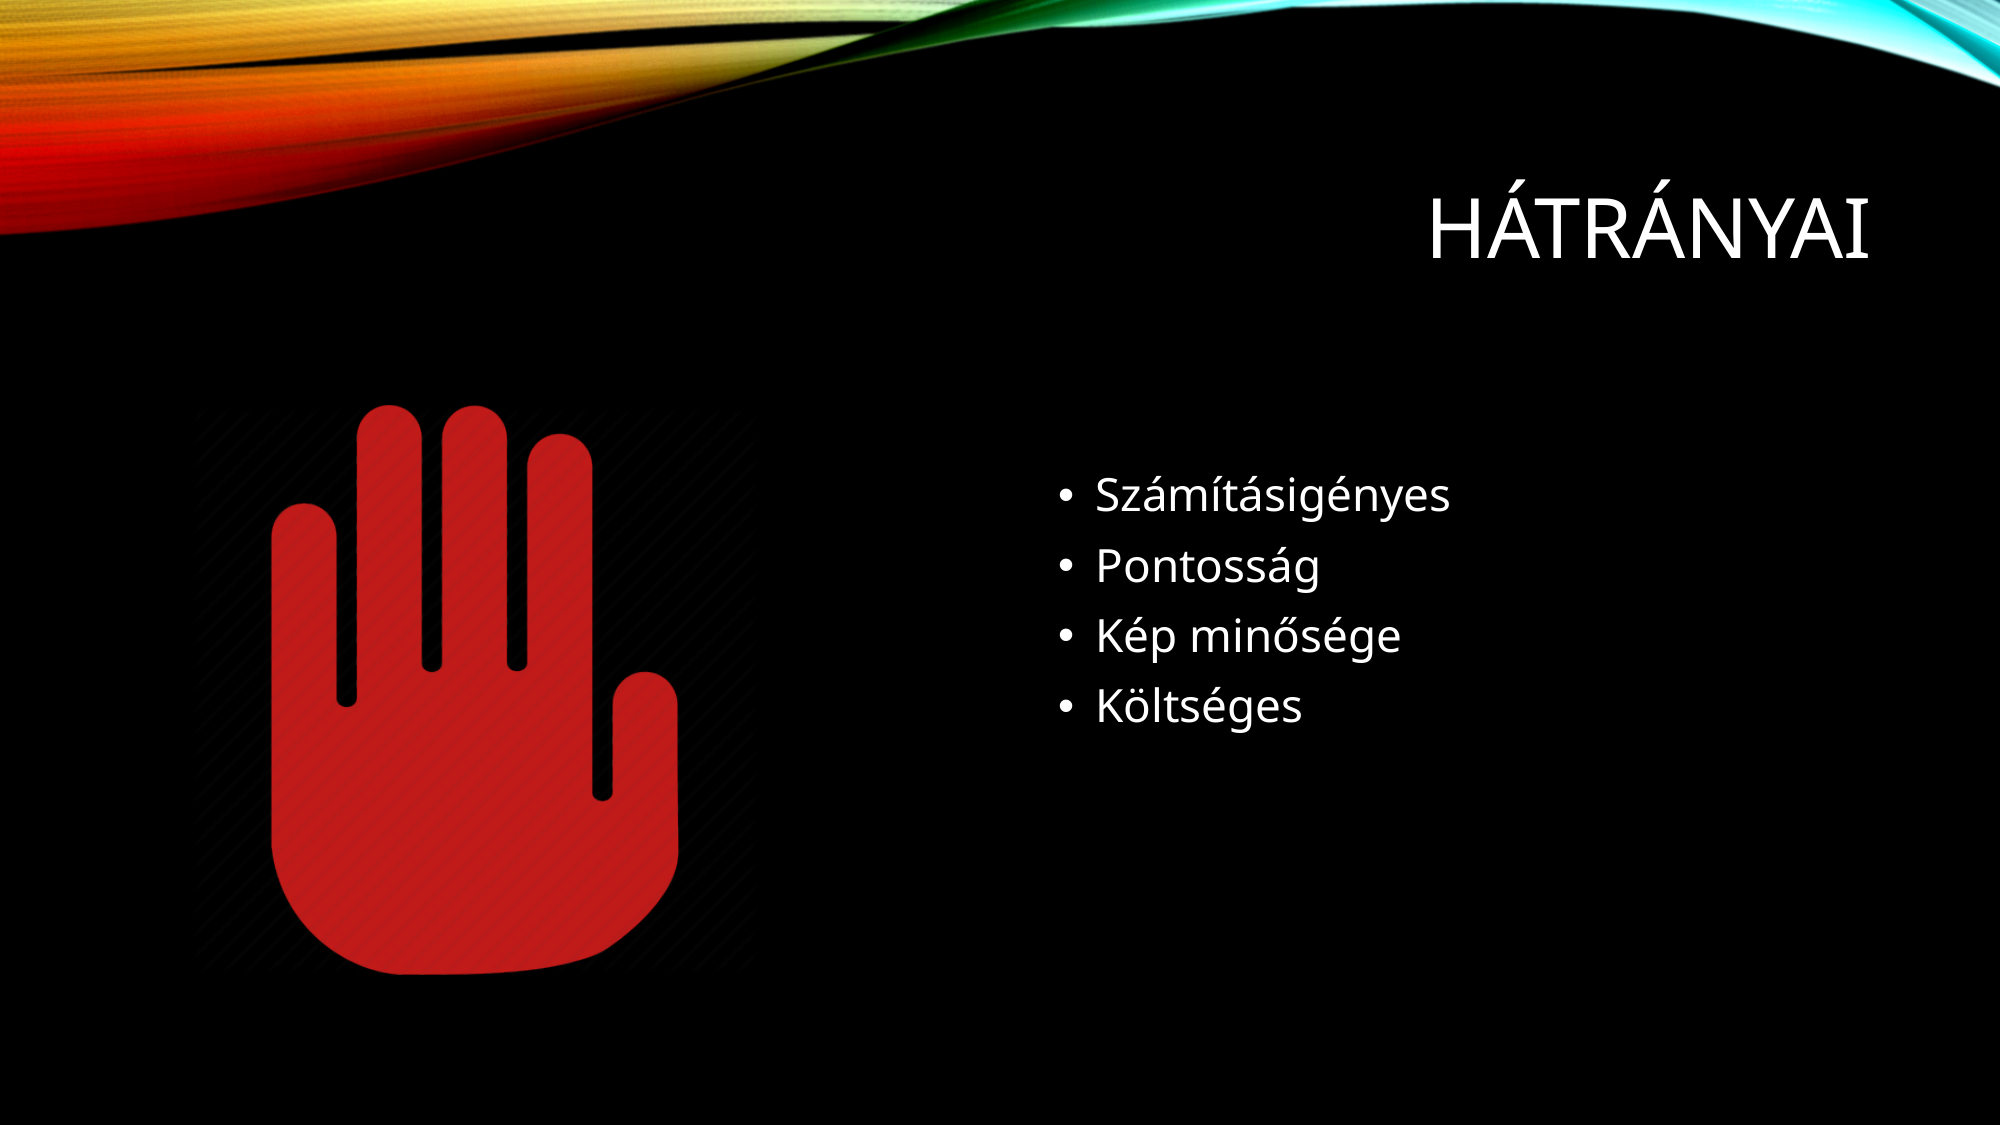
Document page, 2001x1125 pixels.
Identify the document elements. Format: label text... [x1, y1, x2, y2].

list Számításigényes Pontosság Kép minősége Költséges [1043, 464, 1888, 1125]
title Hátrányai [474, 125, 1888, 338]
picture [189, 404, 761, 976]
picture [0, 0, 2000, 237]
